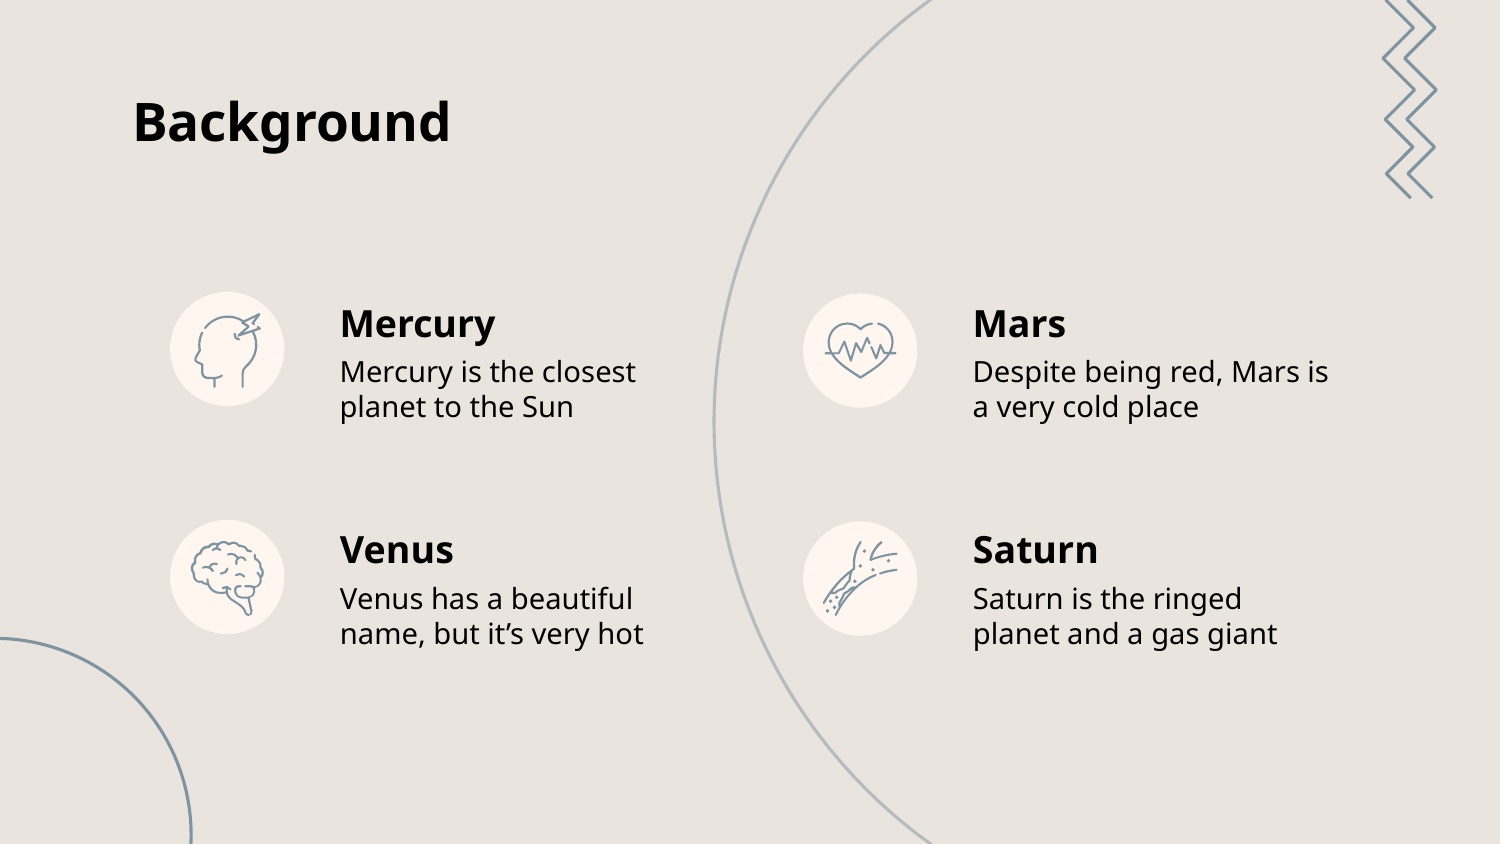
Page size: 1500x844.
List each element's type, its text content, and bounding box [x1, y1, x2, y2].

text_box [822, 540, 898, 617]
subtitle Despite being red, Mars is a very cold place [957, 357, 1348, 419]
text_box [196, 397, 259, 407]
text_box [803, 293, 918, 408]
text_box [170, 519, 285, 615]
subtitle Venus [325, 518, 750, 580]
subtitle Saturn is the ringed planet and a gas giant [957, 585, 1348, 646]
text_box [189, 540, 265, 617]
text_box [803, 521, 918, 617]
text_box [827, 625, 894, 636]
text_box [824, 322, 897, 379]
title Background [116, 73, 1383, 168]
subtitle Mercury [324, 291, 750, 353]
text_box [170, 291, 285, 393]
subtitle Saturn [957, 518, 1383, 580]
text_box [198, 626, 257, 635]
subtitle Mars [957, 291, 1383, 353]
subtitle Venus has a beautiful name, but it’s very hot [325, 585, 716, 646]
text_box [193, 312, 262, 389]
subtitle Mercury is the closest planet to the Sun [324, 357, 715, 419]
